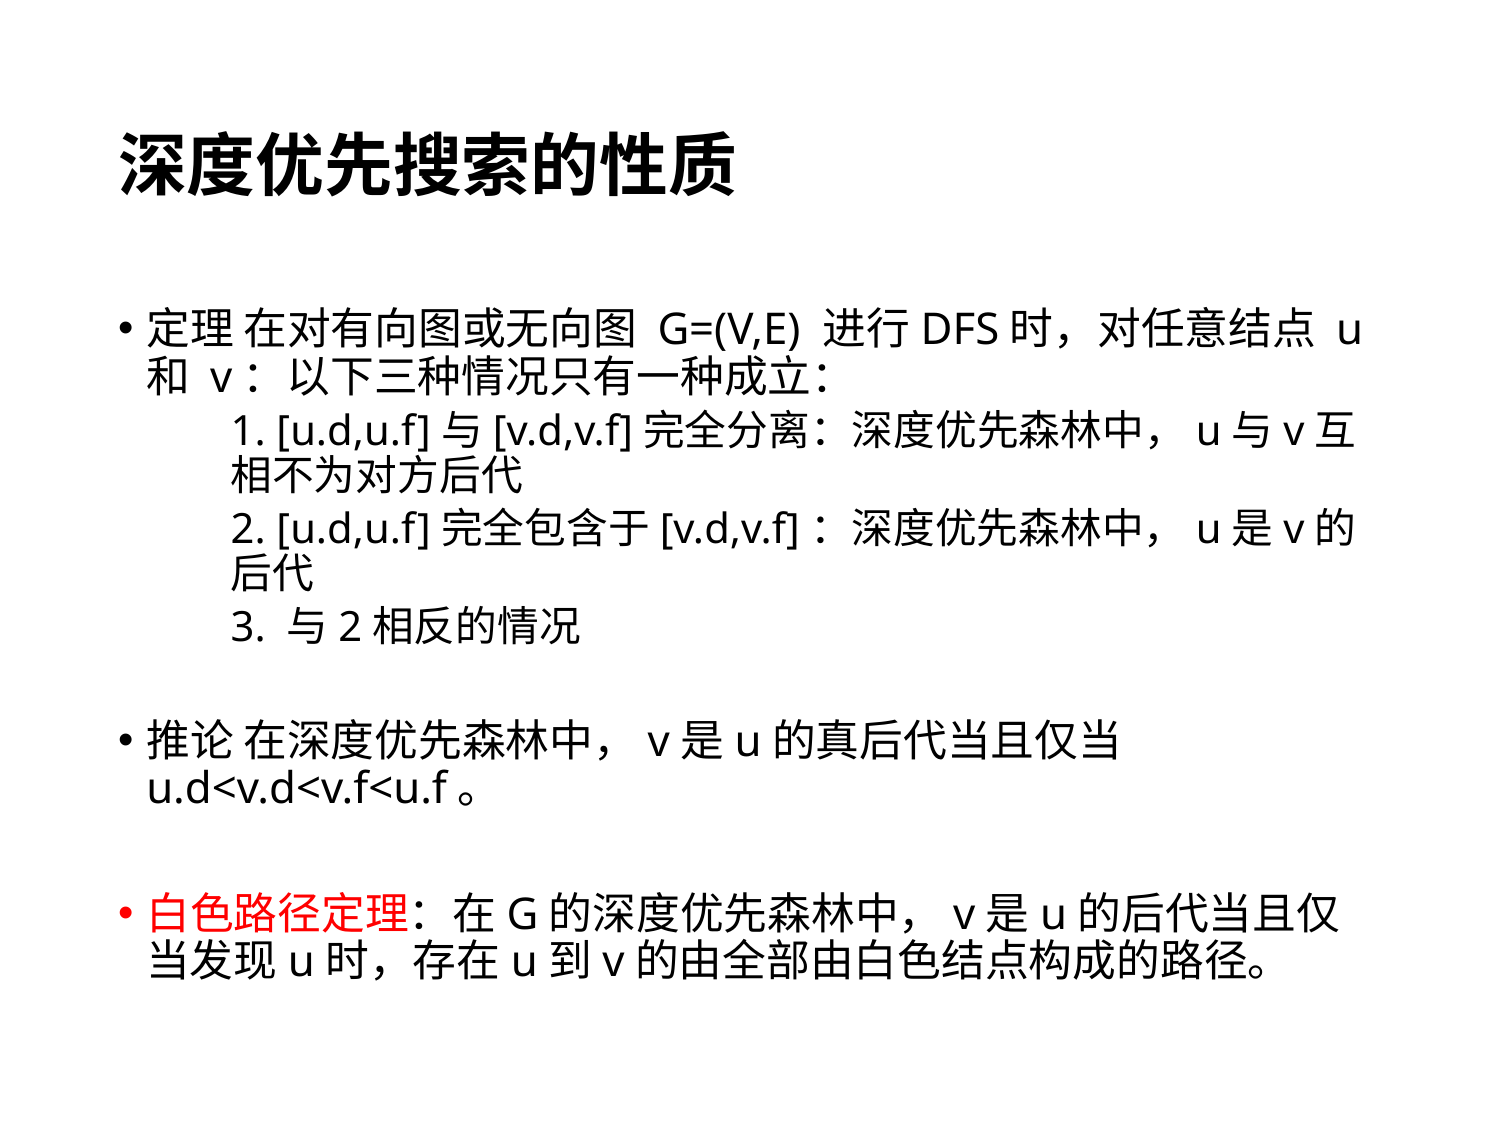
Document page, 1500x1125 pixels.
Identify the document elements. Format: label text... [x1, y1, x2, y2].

title 深度优先搜索的性质 [103, 59, 1397, 278]
list 定理 在对有向图或无向图 G=(V,E) 进行DFS时，对任意结点 u 和 v：以下三种情况只有一种成立： 1. [u.d,u.f]与[v.d,v.f]完全分离：深度优先森林中，u与v互相不为对方后代 2. [u.d,u.f]完全包含于[v.d,v.f]：深度优先森林中，u是v的后代 3. 与2相反的情况 推论 在深度优先森林中，v是u的真后代当且仅当 u.d<v.d<v.f<u.f。 白色路径定理：在G的深度优先森林中，v是u的后代当且仅当发现u时，存在u到v的由全部由白色结点构成的路径。 [103, 299, 1397, 1125]
